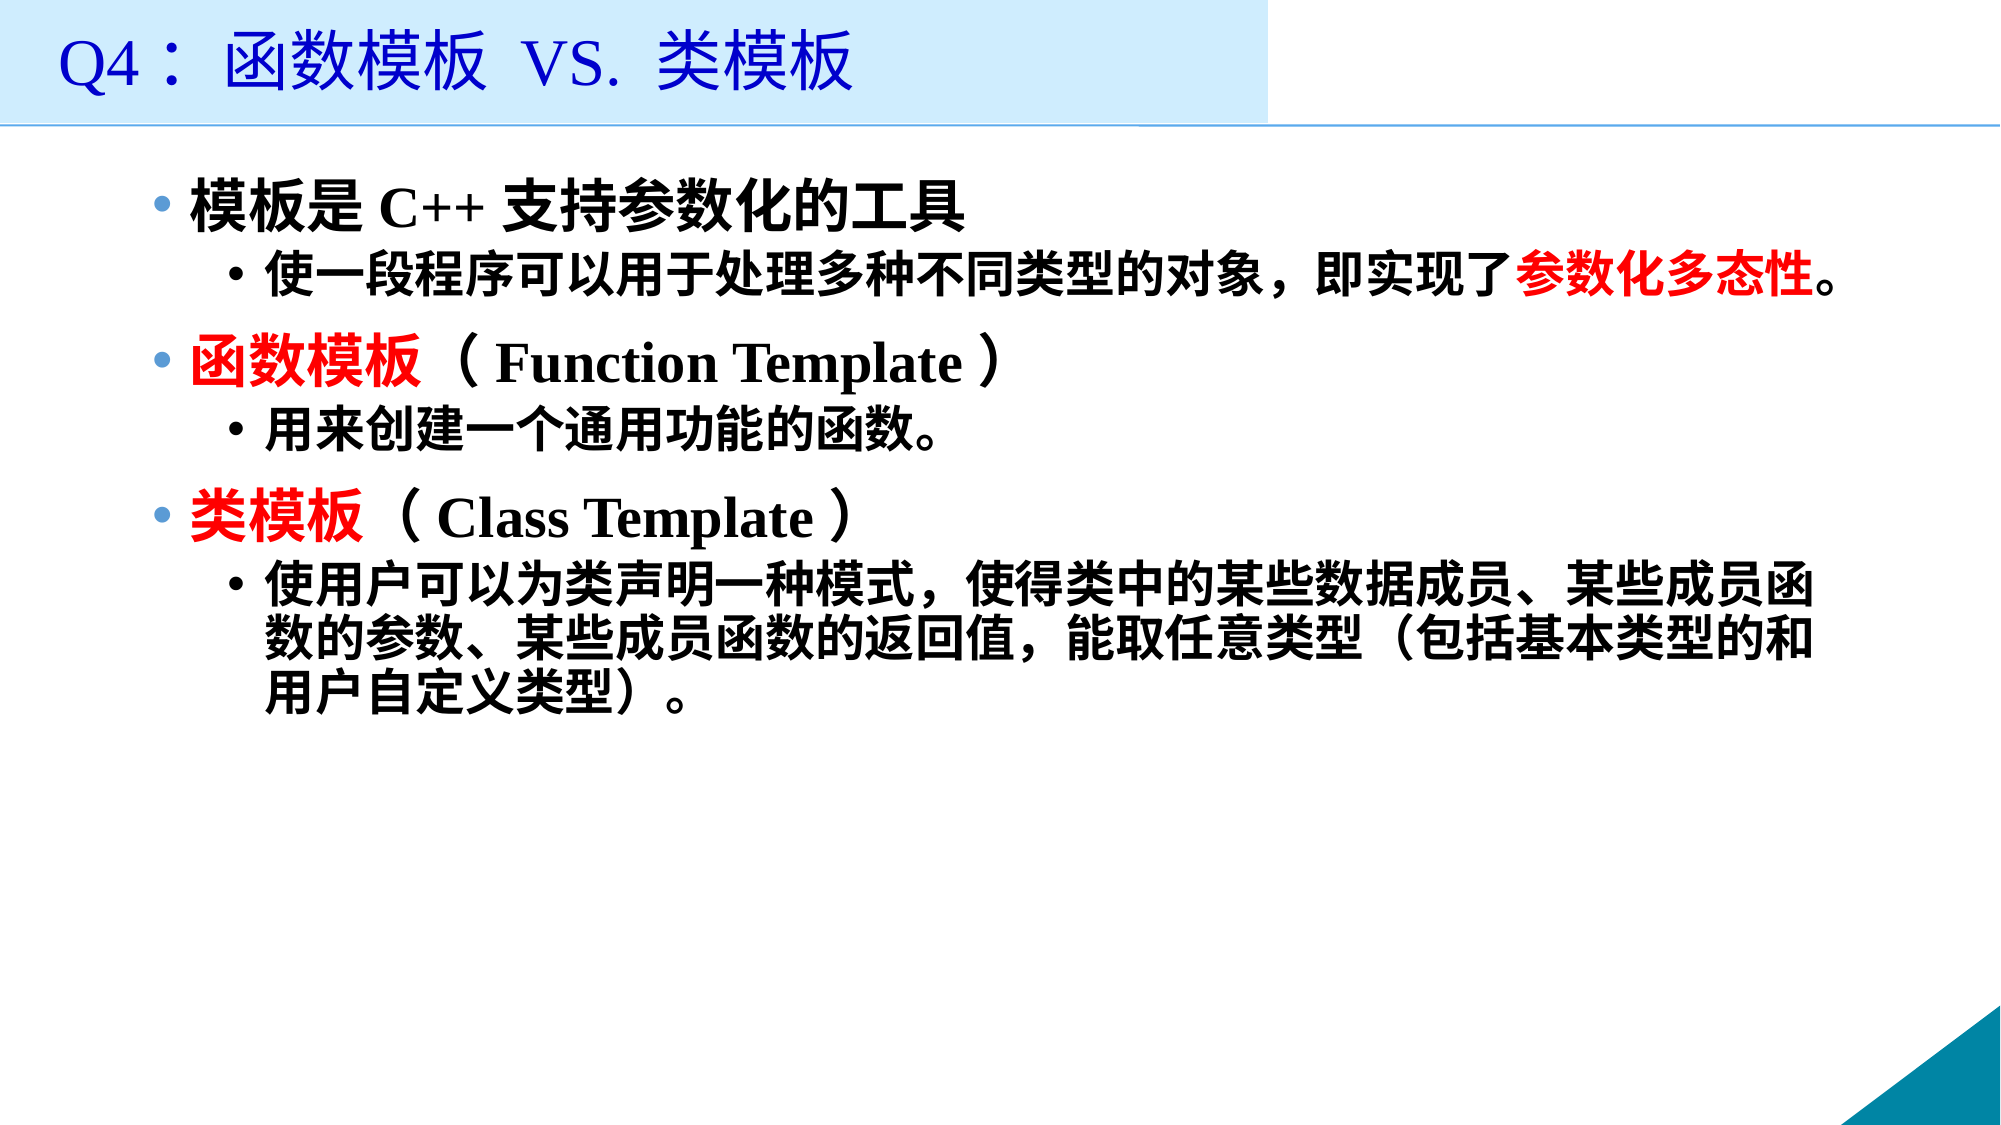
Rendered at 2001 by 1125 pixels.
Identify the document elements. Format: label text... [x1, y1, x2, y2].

list 模板是C++支持参数化的工具 使一段程序可以用于处理多种不同类型的对象，即实现了参数化多态性。 函数模板（Function Template） 用来创建一个通用功能的函数。 类模板（Class Template） 使用户可以为类声明一种模式，使得类中的某些数据成员、某些成员函数的参数、某些成员函数的返回值，能取任意类型（包括基本类型的和用户自定义类型）。 [137, 161, 1863, 1014]
title Q4：函数模板 VS. 类模板 [43, 7, 1769, 121]
